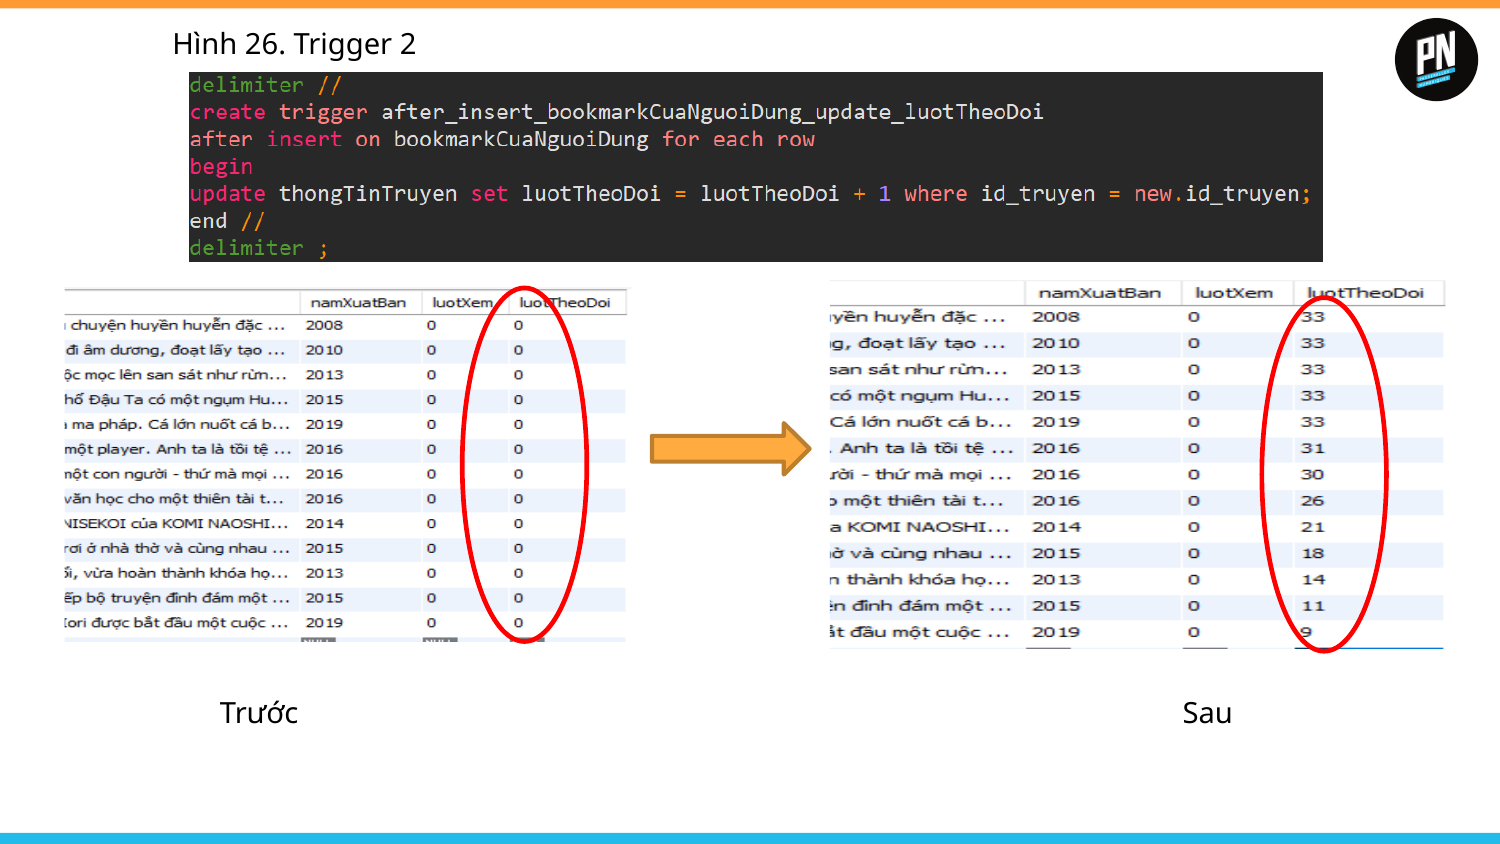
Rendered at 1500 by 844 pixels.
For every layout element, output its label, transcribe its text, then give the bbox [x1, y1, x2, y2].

picture [1394, 17, 1479, 102]
picture [64, 287, 632, 642]
picture [829, 280, 1455, 649]
text_box [649, 421, 812, 477]
text_box Sau [1167, 687, 1295, 737]
picture [189, 71, 1324, 262]
text_box Hình 26. Trigger 2 [157, 17, 650, 68]
text_box Trước [205, 687, 333, 737]
